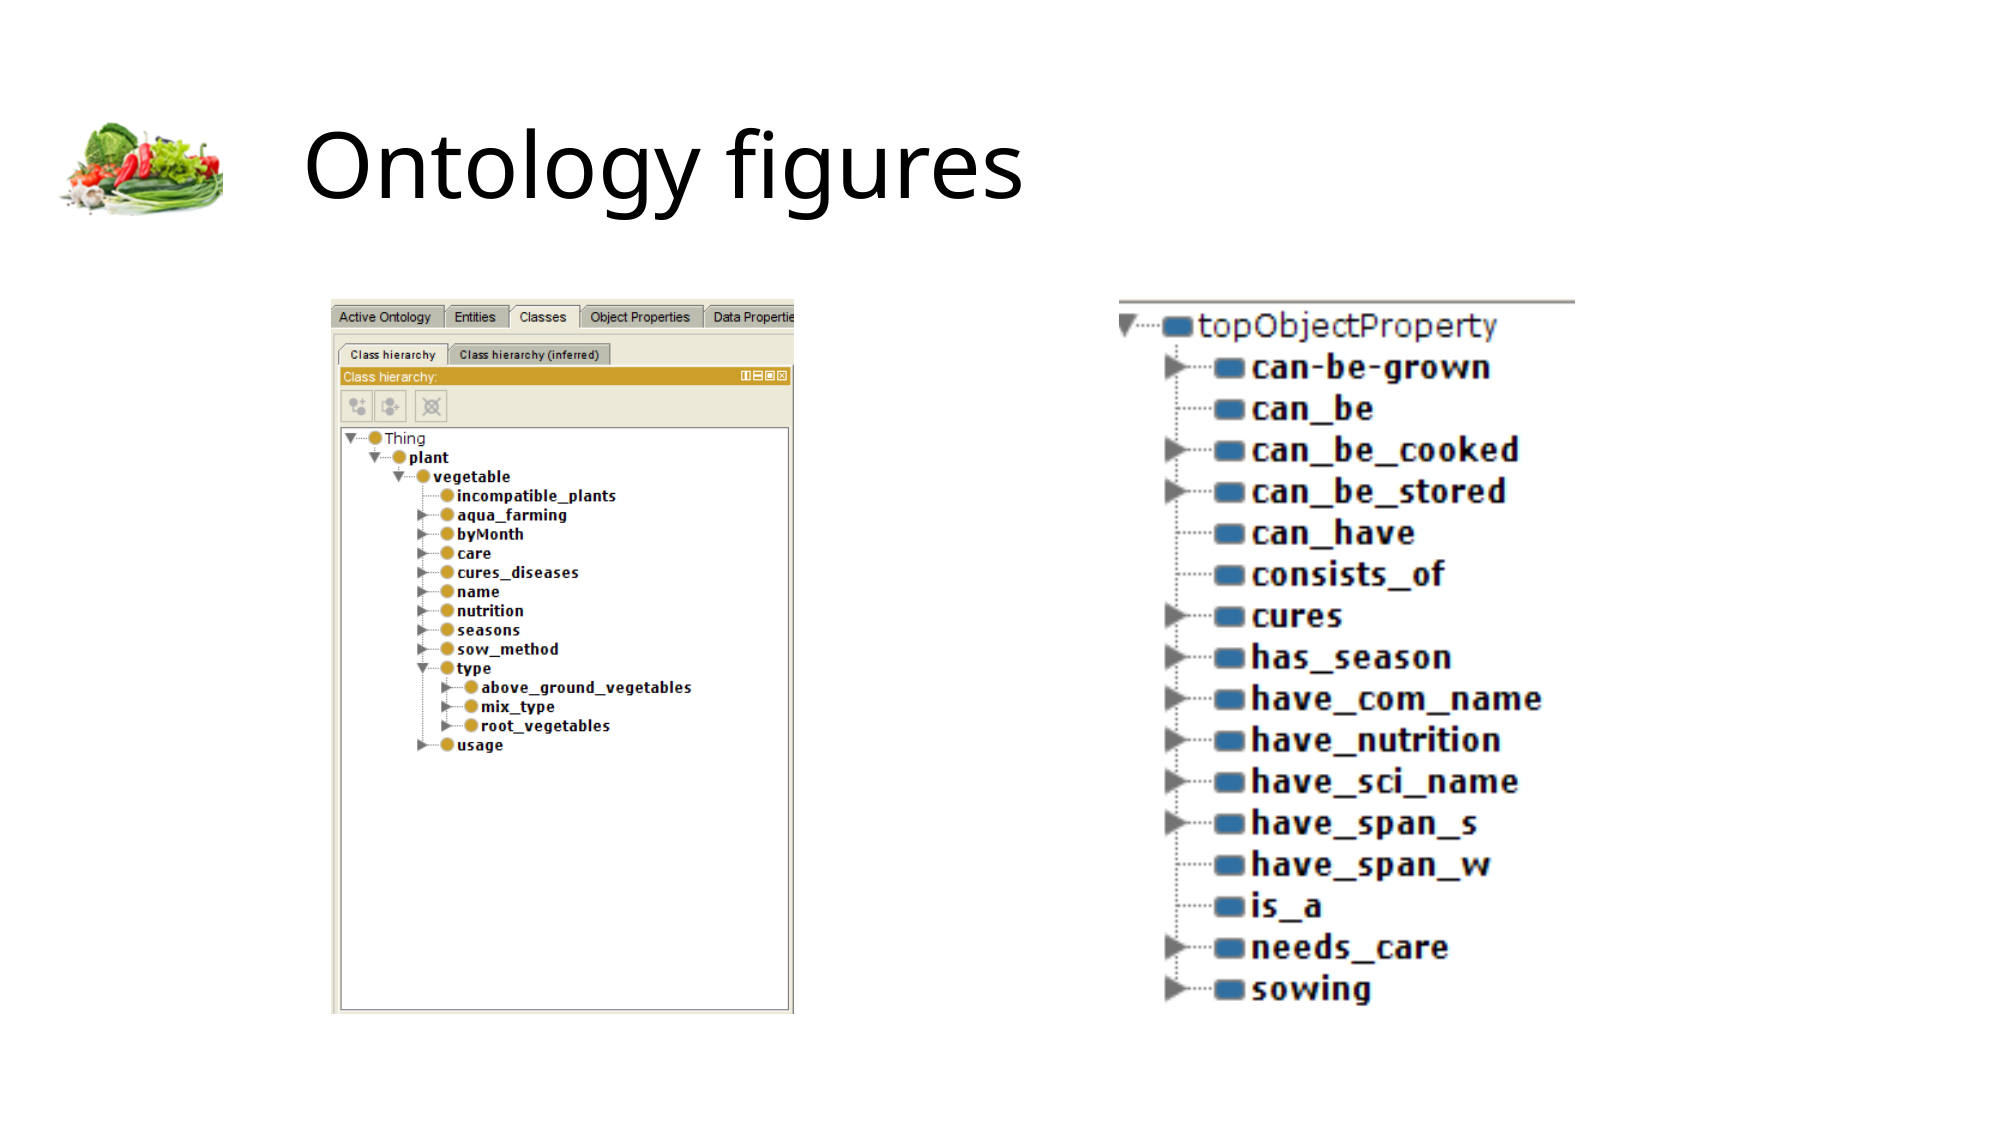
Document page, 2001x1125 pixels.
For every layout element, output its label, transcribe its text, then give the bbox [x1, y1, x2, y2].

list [1119, 299, 1575, 1033]
title Ontology figures [137, 59, 1863, 278]
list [331, 299, 794, 1014]
picture [52, 121, 223, 216]
